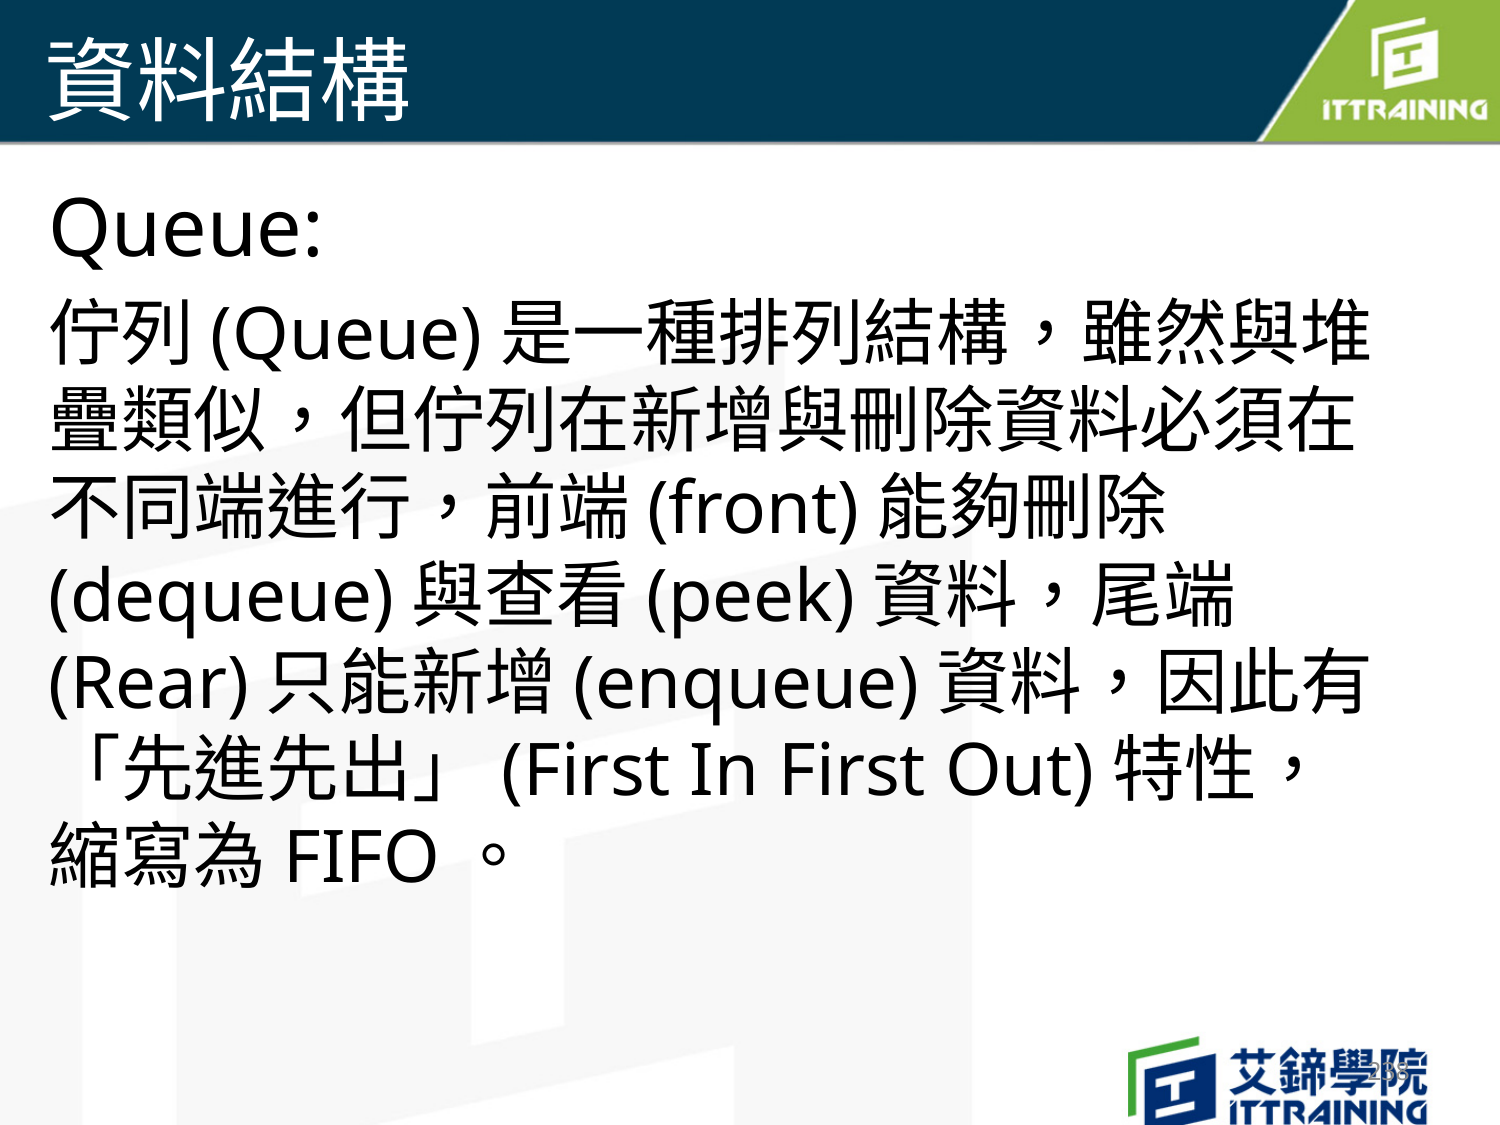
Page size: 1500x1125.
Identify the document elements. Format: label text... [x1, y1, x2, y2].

title 資料結構 [29, 0, 1380, 172]
list Queue: 佇列(Queue)是一種排列結構，雖然與堆疊類似，但佇列在新增與刪除資料必須在不同端進行，前端(front)能夠刪除(dequeue)與查看(peek)資料，尾端(Rear)只能新增(enqueue)資料，因此有「先進先出」(First In First Out)特性，縮寫為FIFO。 [33, 168, 1418, 911]
picture [0, 0, 1500, 1125]
slide_number 238 [1074, 1042, 1425, 1103]
